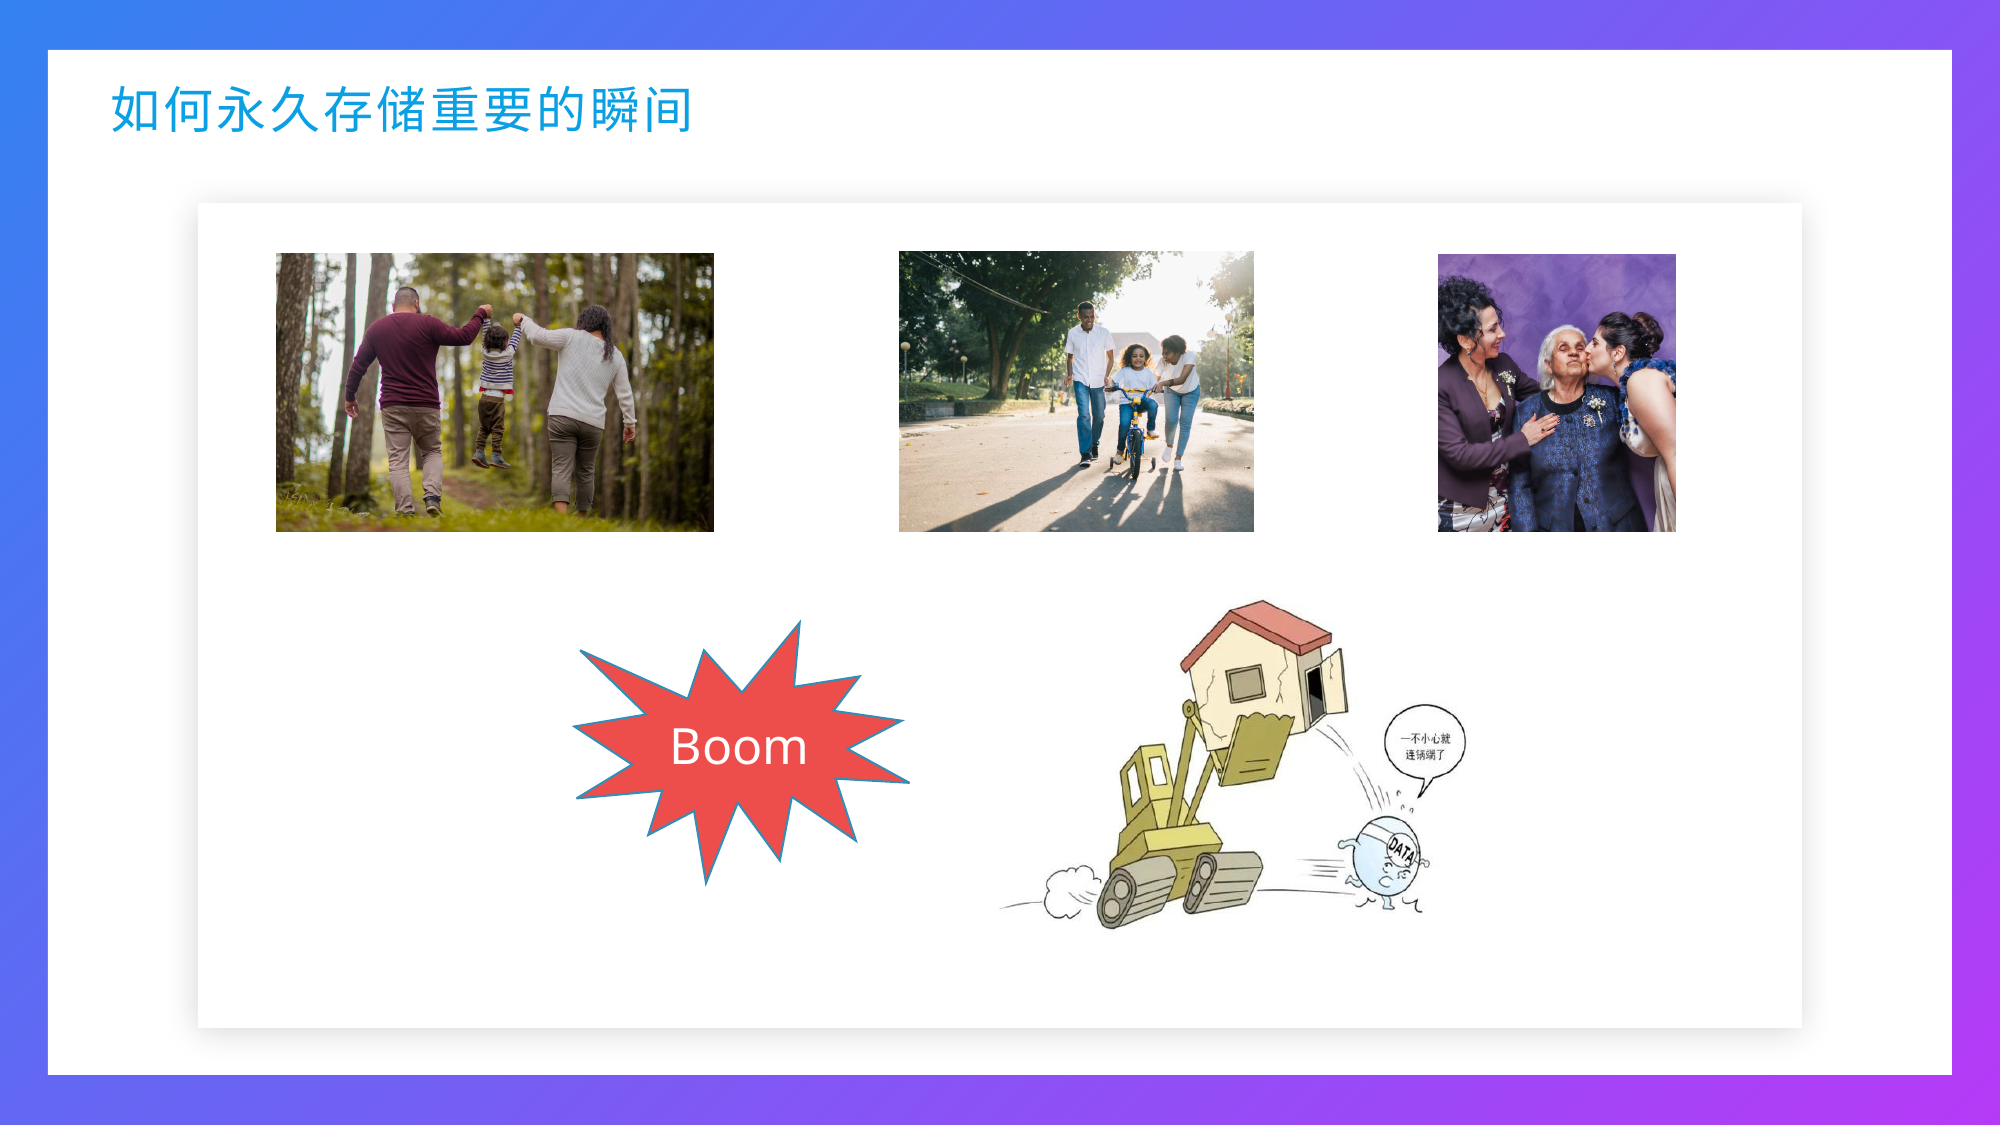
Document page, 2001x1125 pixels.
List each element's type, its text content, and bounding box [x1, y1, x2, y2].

text_box Boom [571, 619, 911, 887]
picture [276, 253, 714, 532]
picture [899, 251, 1254, 532]
text_box 如何永久存储重要的瞬间 [99, 53, 1850, 163]
picture [981, 574, 1483, 950]
picture [1438, 254, 1676, 532]
text_box [47, 49, 1953, 1076]
text_box [197, 202, 1803, 1029]
